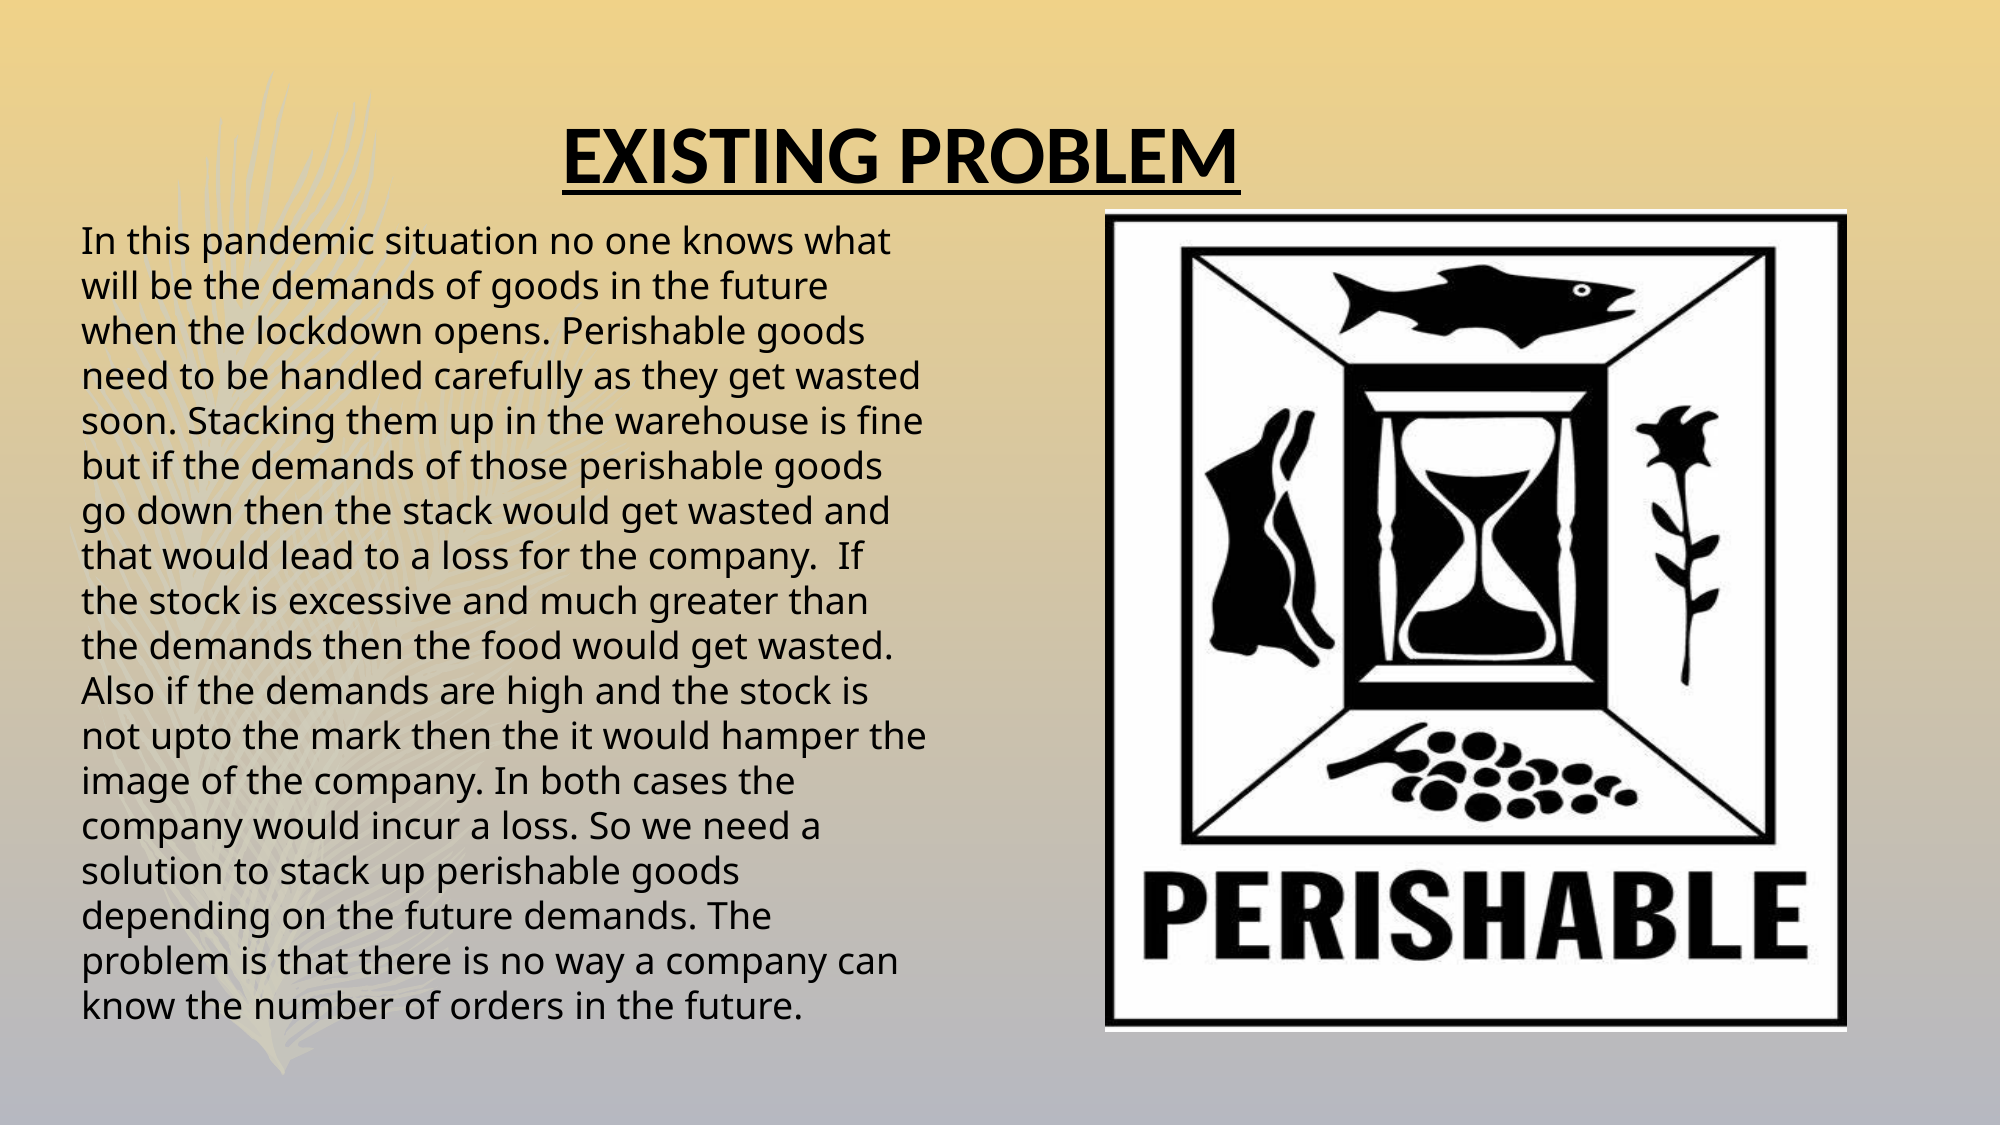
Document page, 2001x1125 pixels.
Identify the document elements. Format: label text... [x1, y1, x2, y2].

text_box In this pandemic situation no one knows what will be the demands of goods in the future when the lockdown opens. Perishable goods need to be handled carefully as they get wasted soon. Stacking them up in the warehouse is fine but if the demands of those perishable goods go down then the stack would get wasted and that would lead to a loss for the company. If the stock is excessive and much greater than the demands then the food would get wasted. Also if the demands are high and the stock is not upto the mark then the it would hamper the image of the company. In both cases the company would incur a loss. So we need a solution to stack up perishable goods depending on the future demands. The problem is that there is no way a company can know the number of orders in the future. [66, 209, 947, 1079]
picture [1105, 209, 1847, 1033]
text_box EXISTING PROBLEM [547, 93, 1413, 208]
